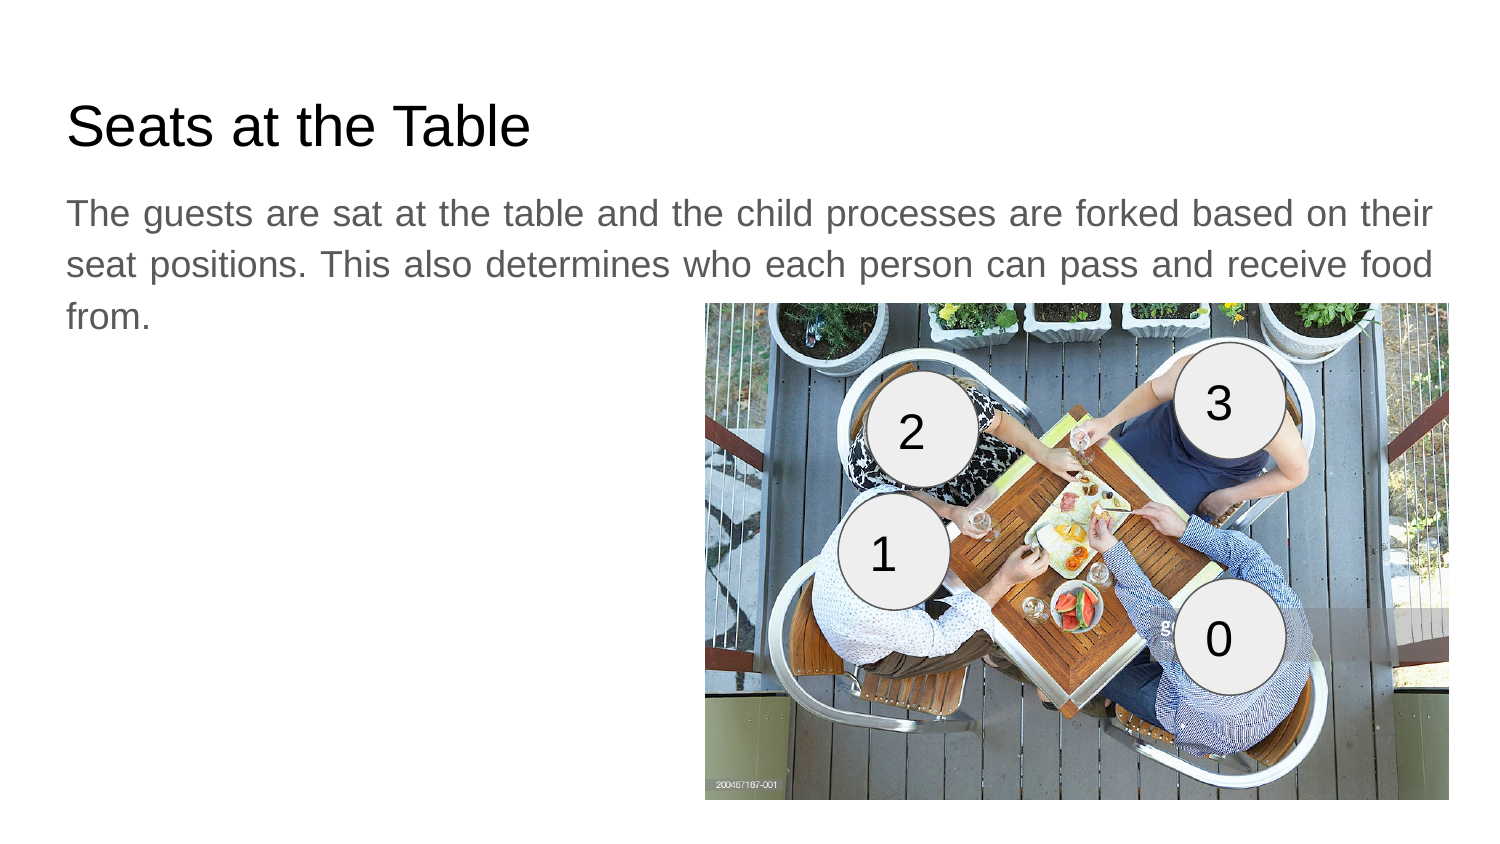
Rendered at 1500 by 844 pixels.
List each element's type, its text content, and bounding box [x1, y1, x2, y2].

picture [705, 303, 1450, 800]
title Seats at the Table [51, 72, 1449, 166]
list The guests are sat at the table and the child processes are forked based on their seat positions. This also determines who each person can pass and receive food from. [51, 166, 1449, 728]
